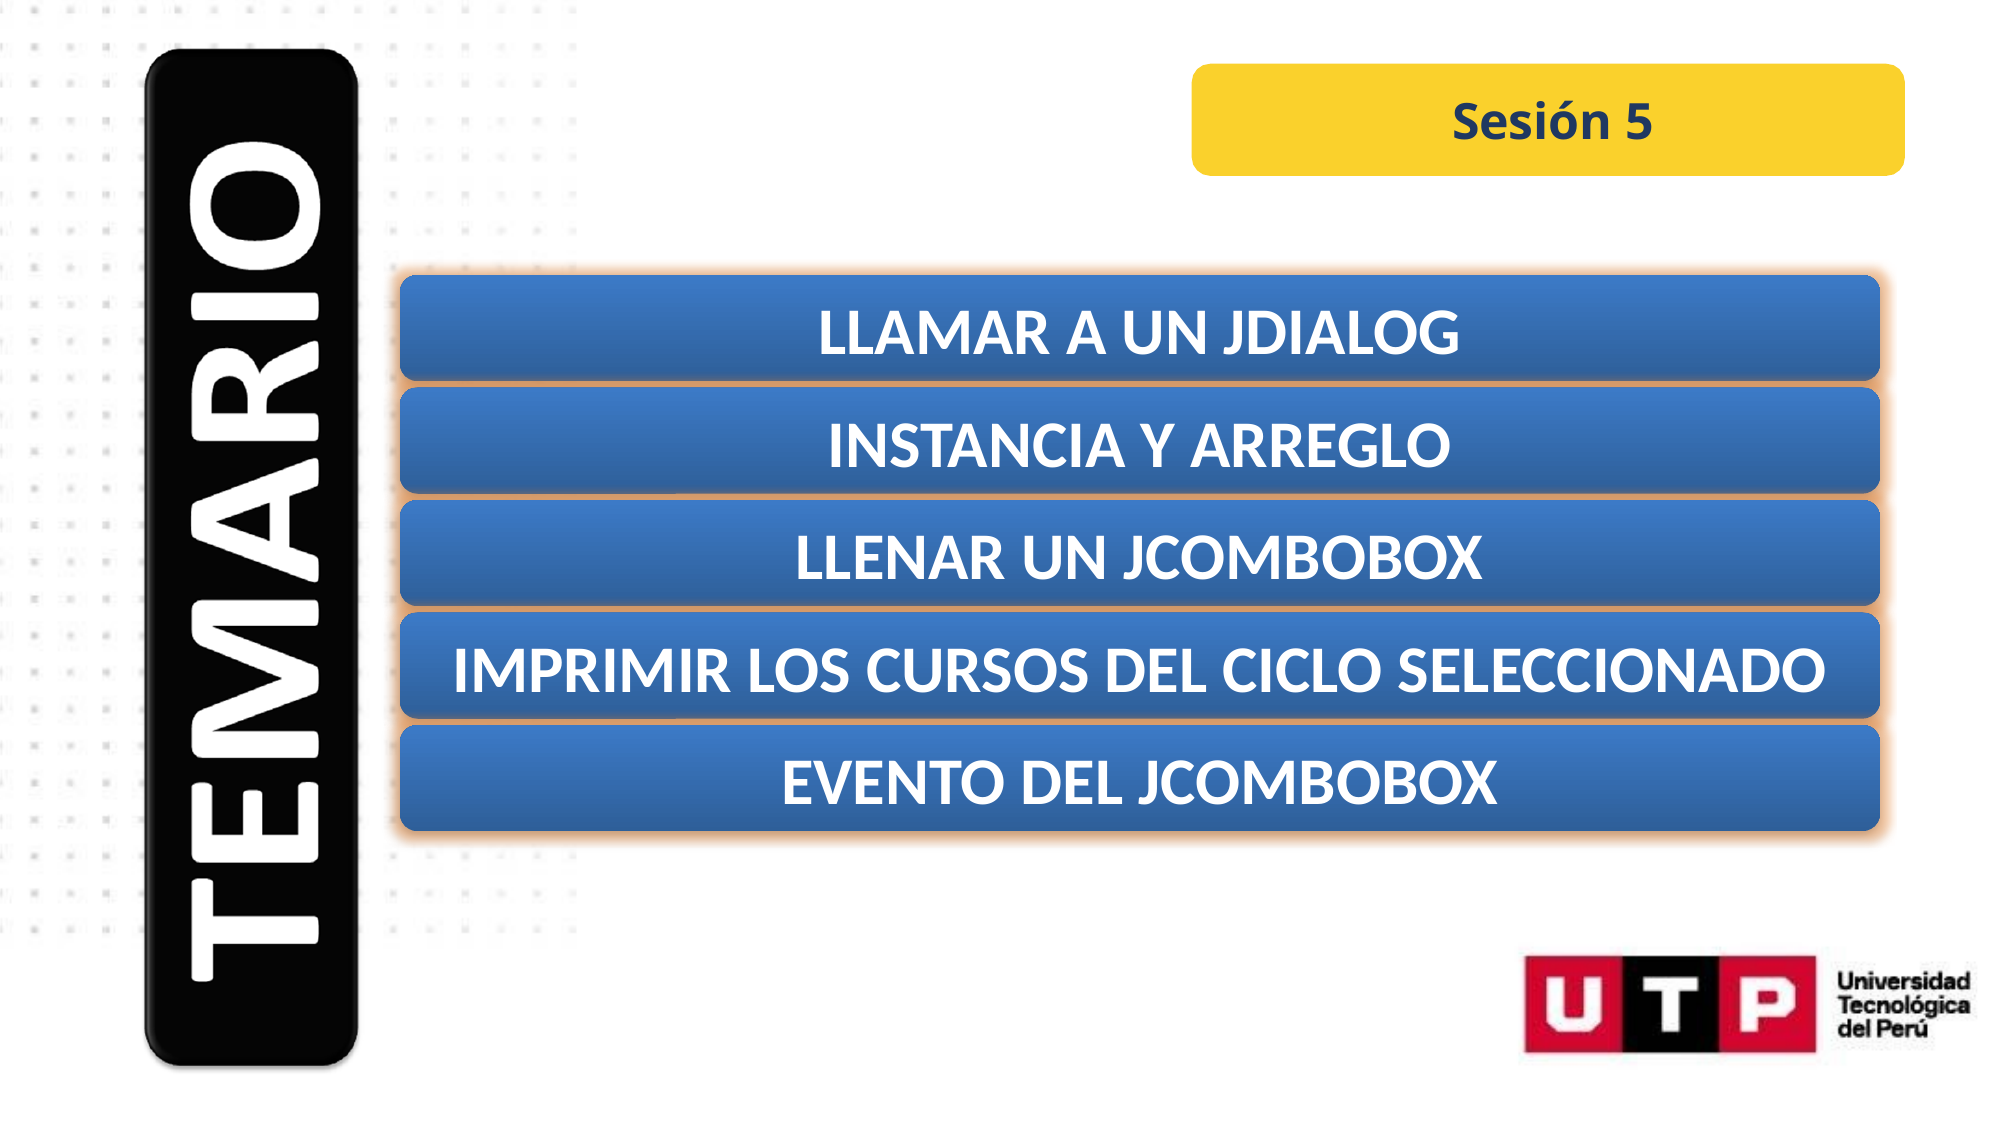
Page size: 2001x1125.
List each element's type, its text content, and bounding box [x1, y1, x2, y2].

text_box LLAMAR A UN JDIALOG [504, 274, 1881, 373]
text_box IMPRIMIR LOS CURSOS DEL CICLO SELECCIONADO [504, 612, 1881, 711]
text_box EVENTO DEL JCOMBOBOX [504, 724, 1881, 832]
picture [1439, 899, 1978, 1125]
text_box Sesión 5 [1449, 87, 1663, 150]
text_box LLENAR UN JCOMBOBOX [504, 499, 1881, 598]
text_box [1191, 63, 1905, 176]
picture [0, 0, 588, 1125]
text_box INSTANCIA Y ARREGLO [504, 387, 1881, 486]
